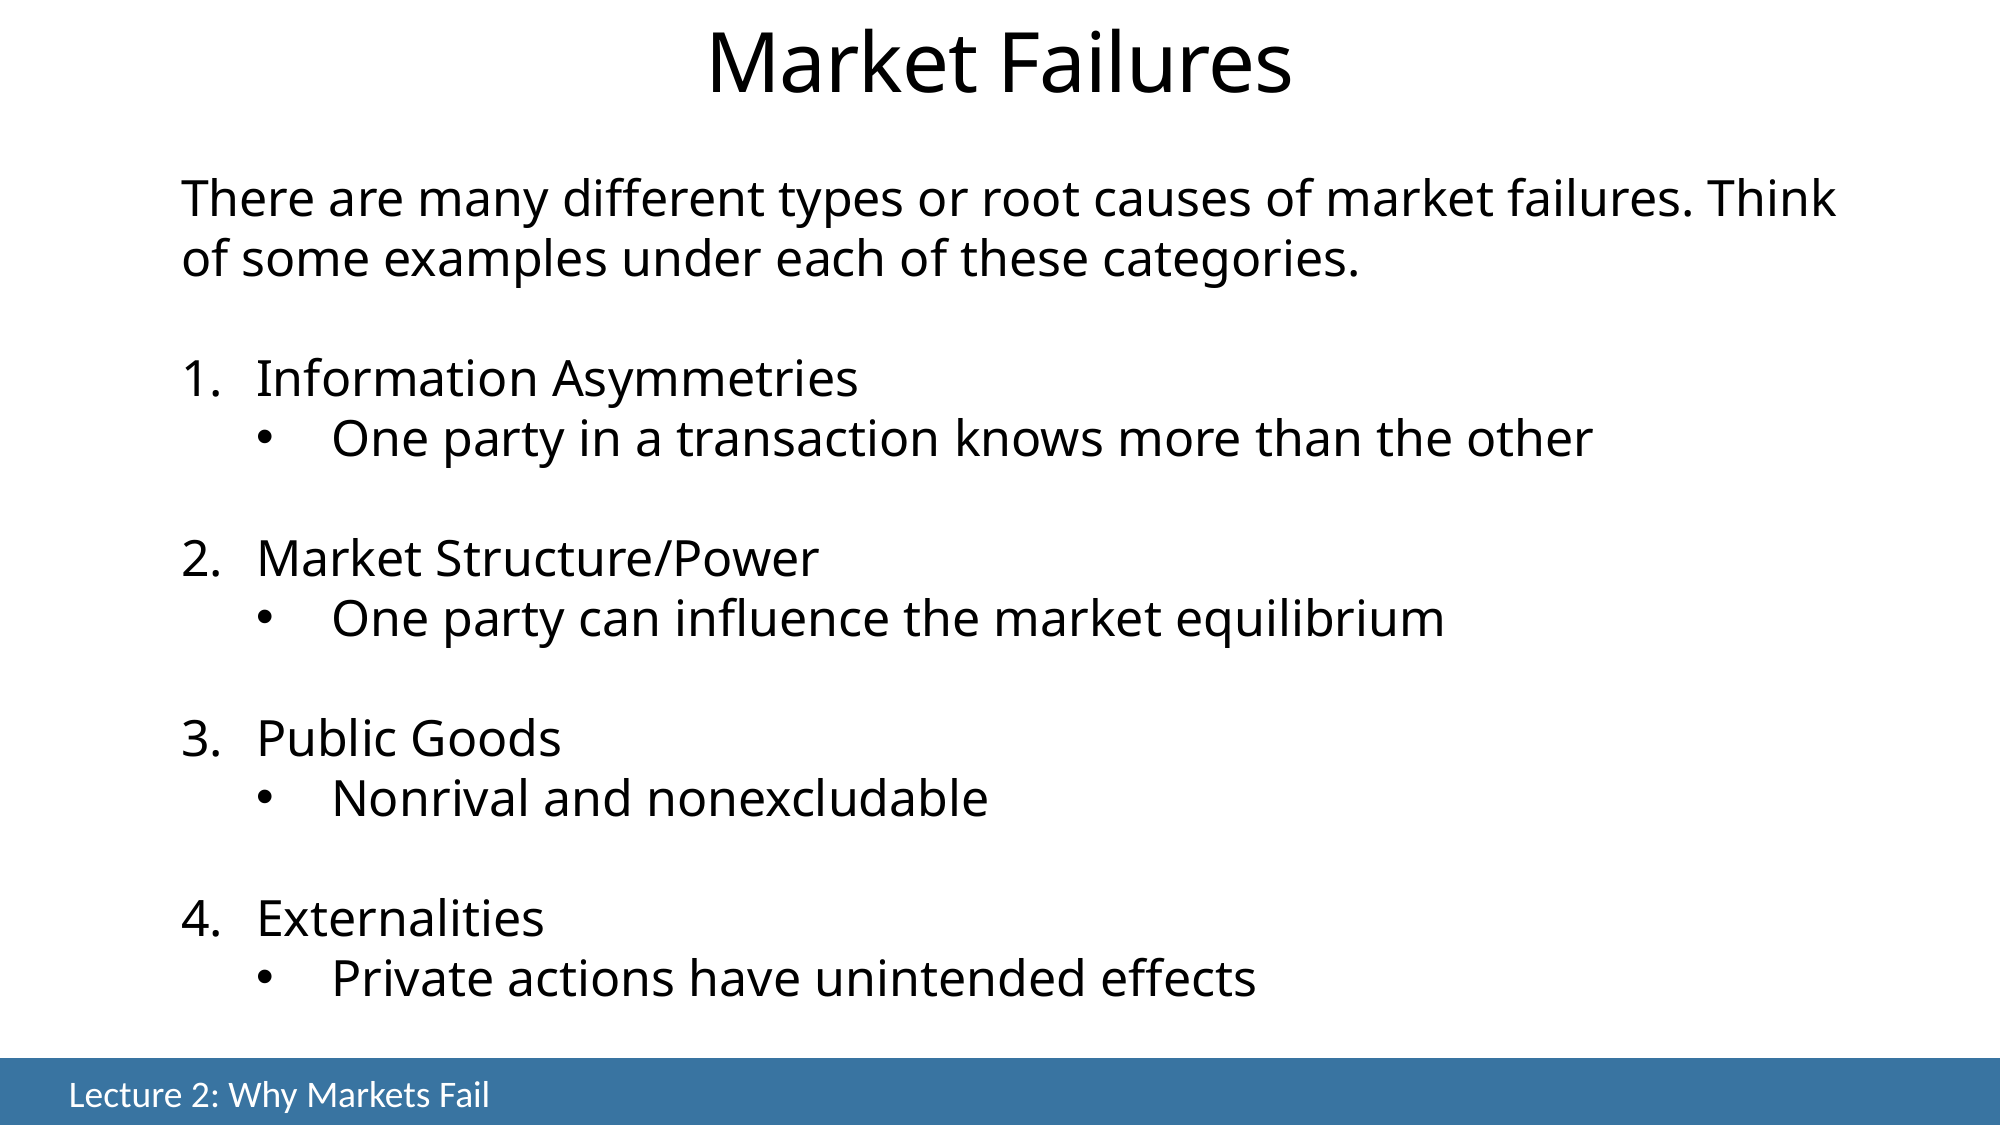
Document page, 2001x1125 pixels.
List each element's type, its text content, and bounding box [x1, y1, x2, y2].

text_box Market Failures [507, 0, 1493, 118]
text_box There are many different types or root causes of market failures. Think of some examples under each of these categories. Information Asymmetries One party in a transaction knows more than the other Market Structure/Power One party can influence the market equilibrium Public Goods Nonrival and nonexcludable Externalities Private actions have unintended effects [91, 158, 1909, 1125]
